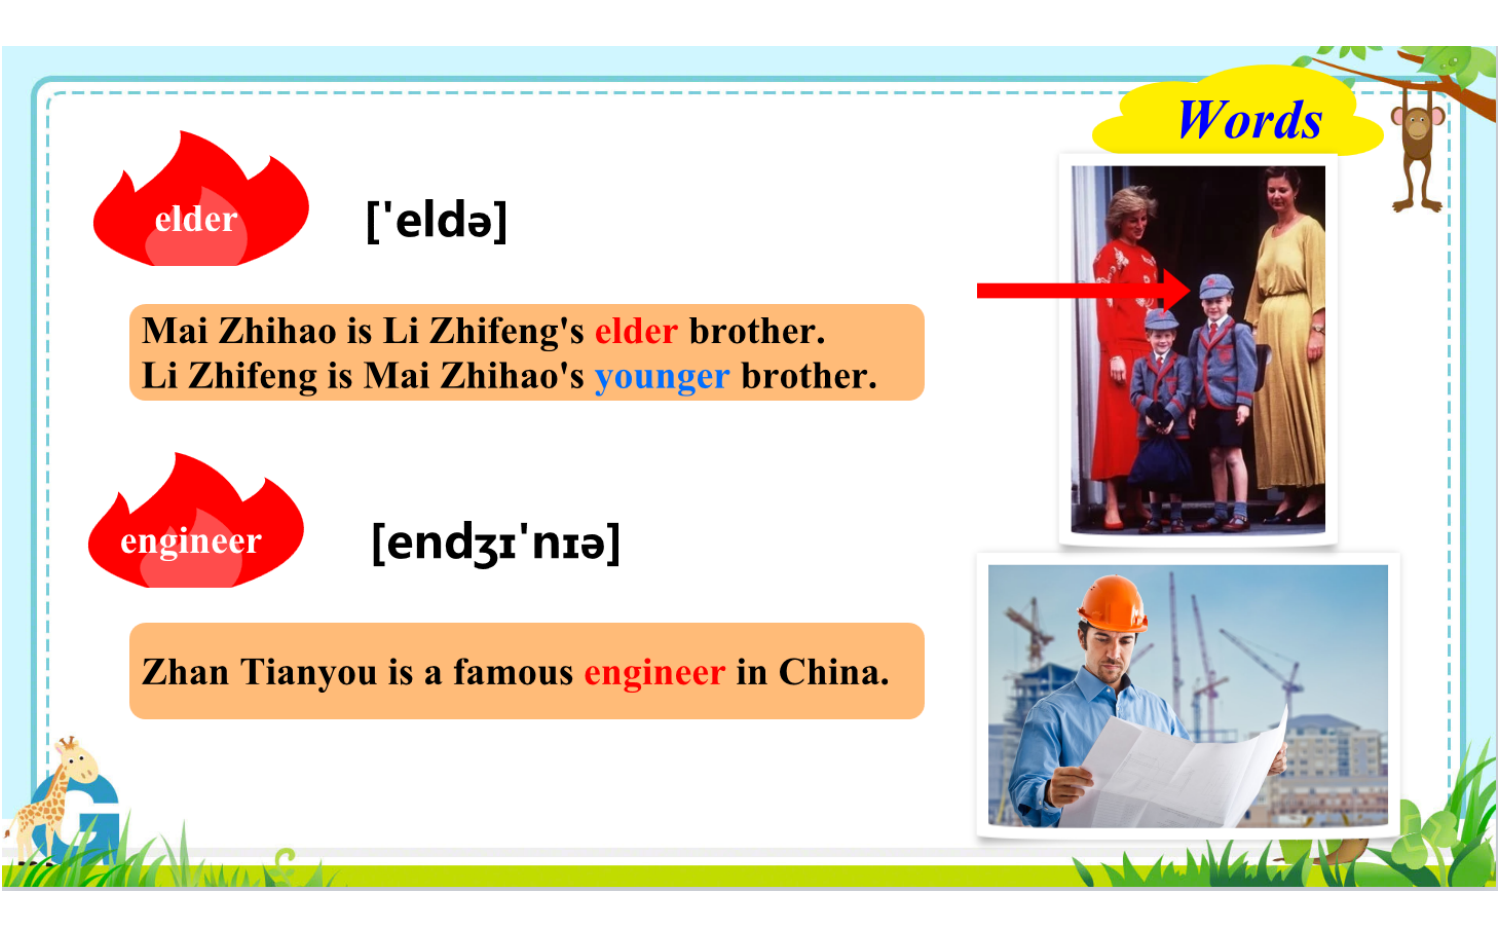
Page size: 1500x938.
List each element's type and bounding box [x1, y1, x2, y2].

picture [2, 46, 1498, 891]
